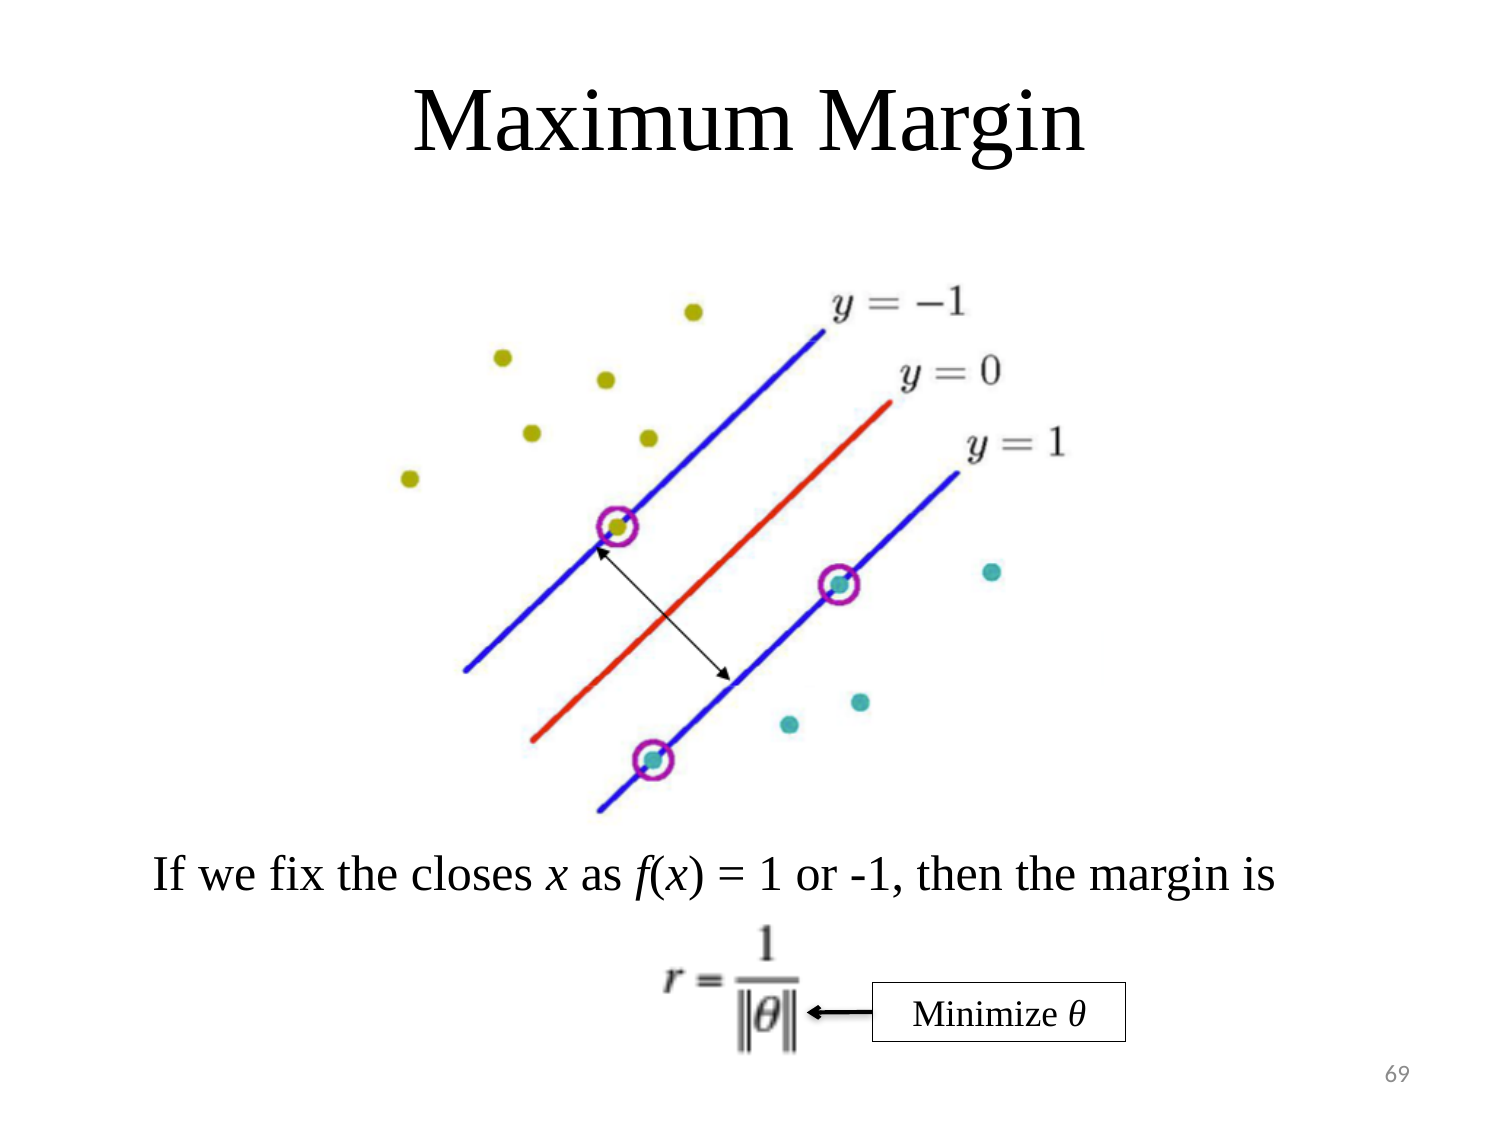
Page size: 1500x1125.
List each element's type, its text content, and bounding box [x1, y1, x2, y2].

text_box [657, 910, 807, 1056]
text_box Minimize θ [872, 982, 1126, 1042]
picture [364, 264, 1127, 828]
text_box If we fix the closes x as f(x) = 1 or -1, then the margin is [137, 833, 1351, 908]
title Maximum Margin [75, 20, 1425, 208]
slide_number 69 [1074, 1042, 1425, 1103]
